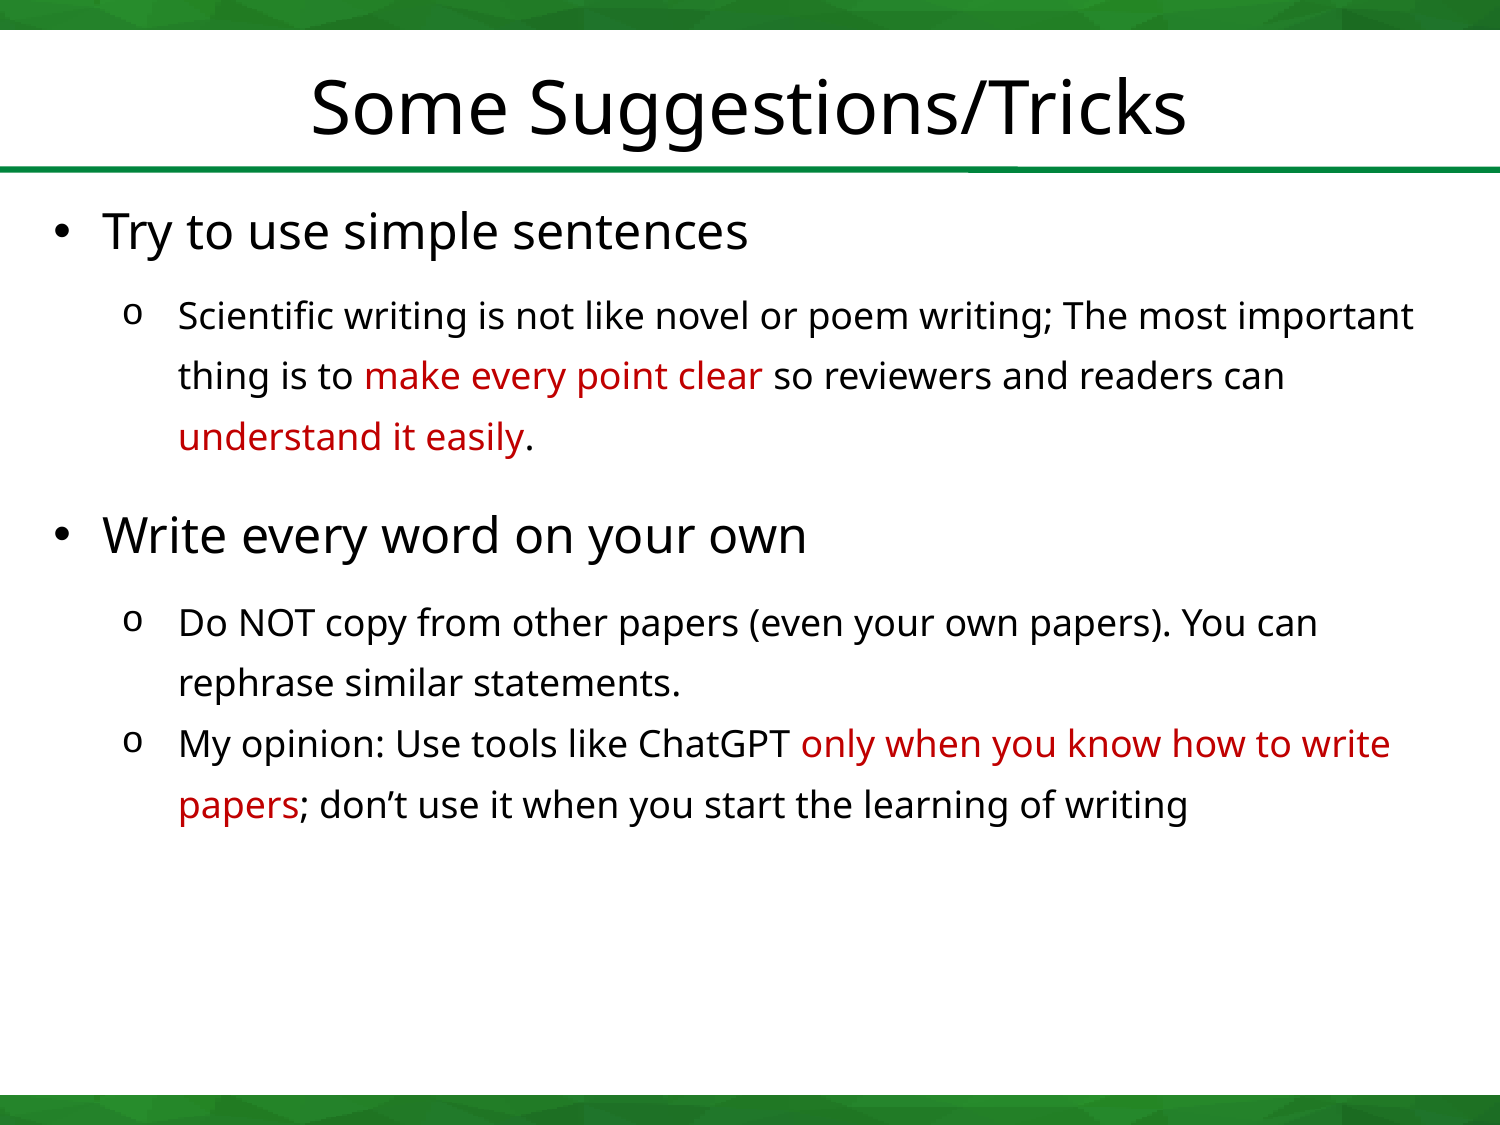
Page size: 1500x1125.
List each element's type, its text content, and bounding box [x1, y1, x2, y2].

picture [0, 1094, 1500, 1125]
text_box Write every word on your own [38, 489, 1439, 577]
text_box Scientific writing is not like novel or poem writing; The most important thing is to make every point clear so reviewers and readers can understand it easily. [106, 254, 1462, 480]
text_box Some Suggestions/Tricks [0, 56, 1500, 152]
text_box Do NOT copy from other papers (even your own papers). You can rephrase similar statements. My opinion: Use tools like ChatGPT only when you know how to write papers; don’t use it when you start the learning of writing [106, 576, 1462, 833]
picture [0, 0, 1500, 30]
text_box Try to use simple sentences [38, 186, 1439, 274]
